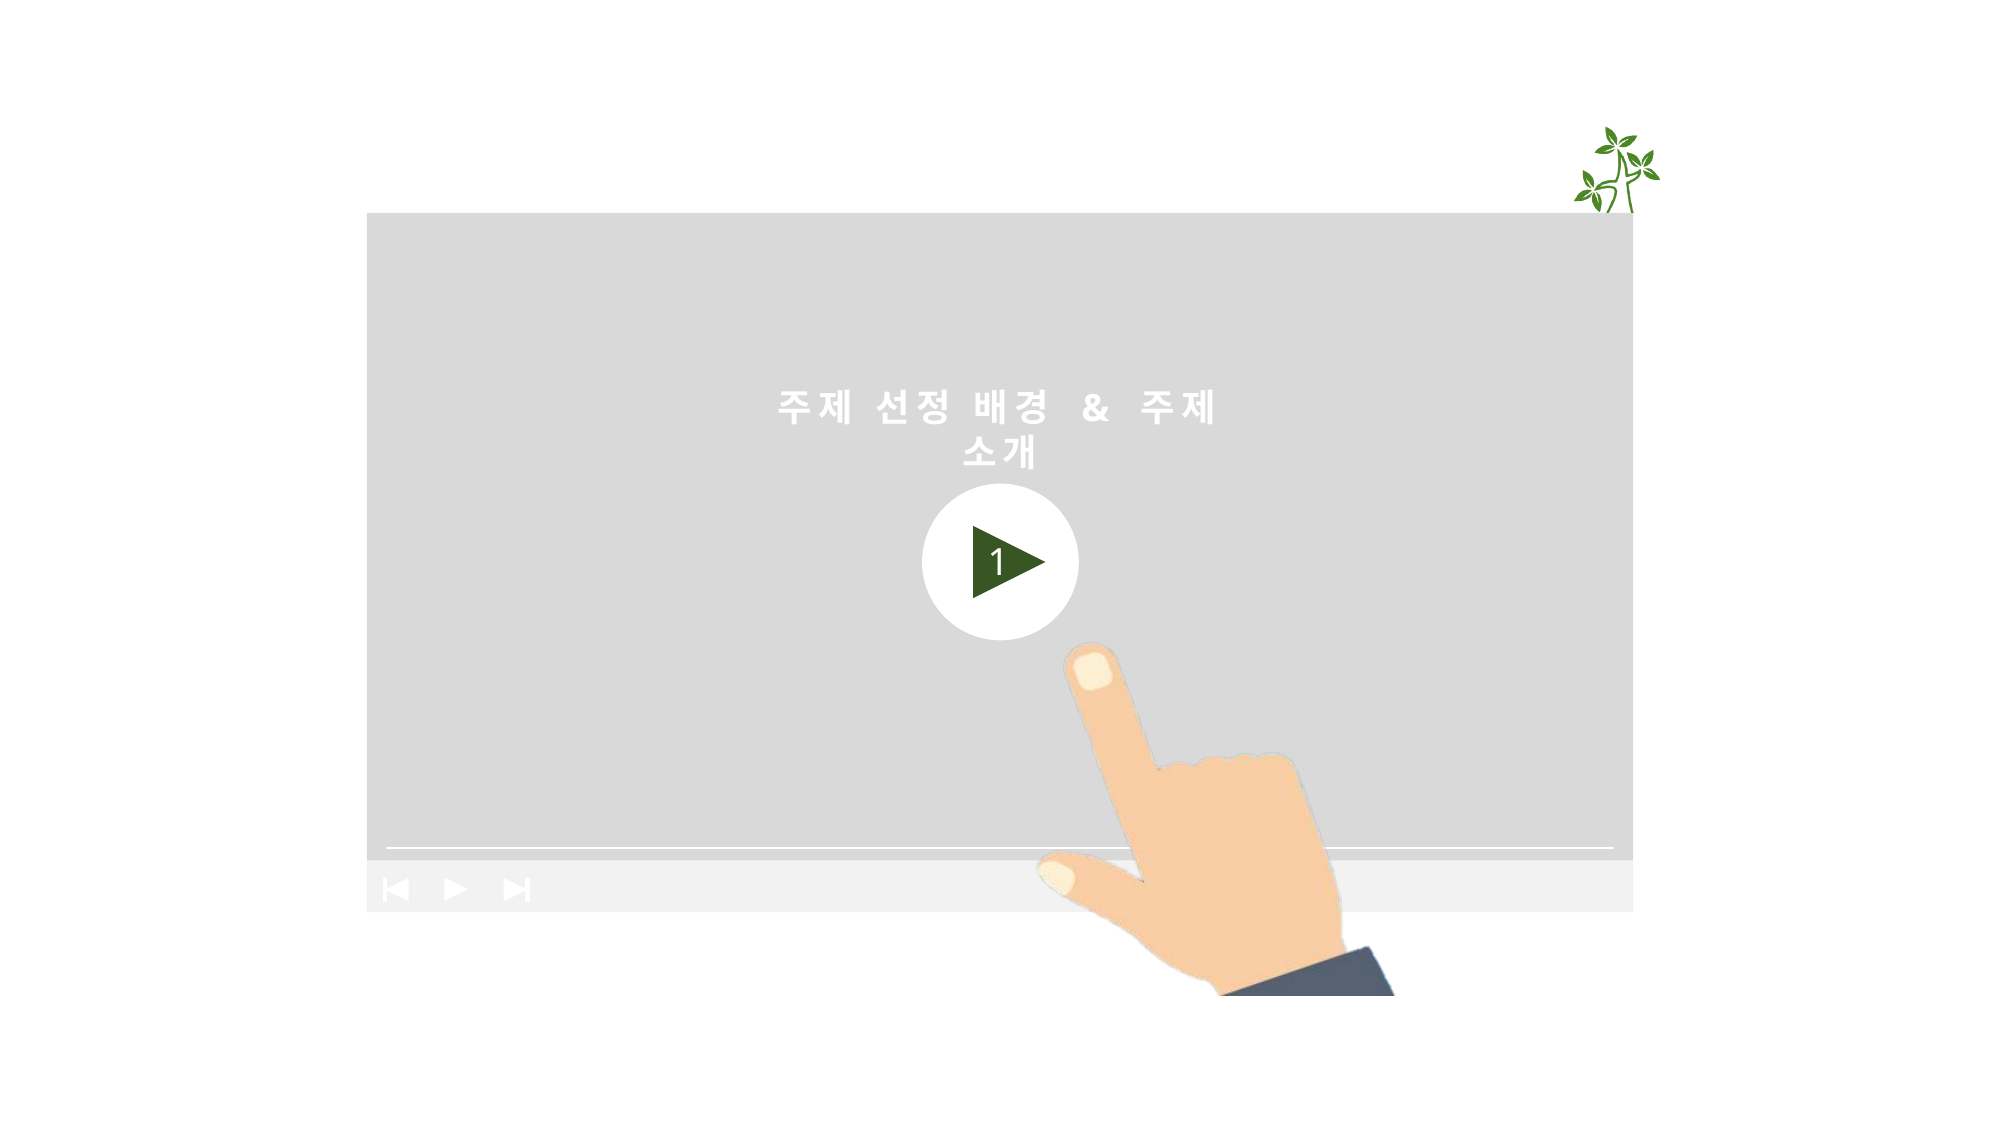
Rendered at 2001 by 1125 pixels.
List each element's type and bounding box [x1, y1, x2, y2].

picture [961, 577, 1397, 999]
text_box [366, 212, 1634, 913]
picture [1569, 119, 1665, 213]
